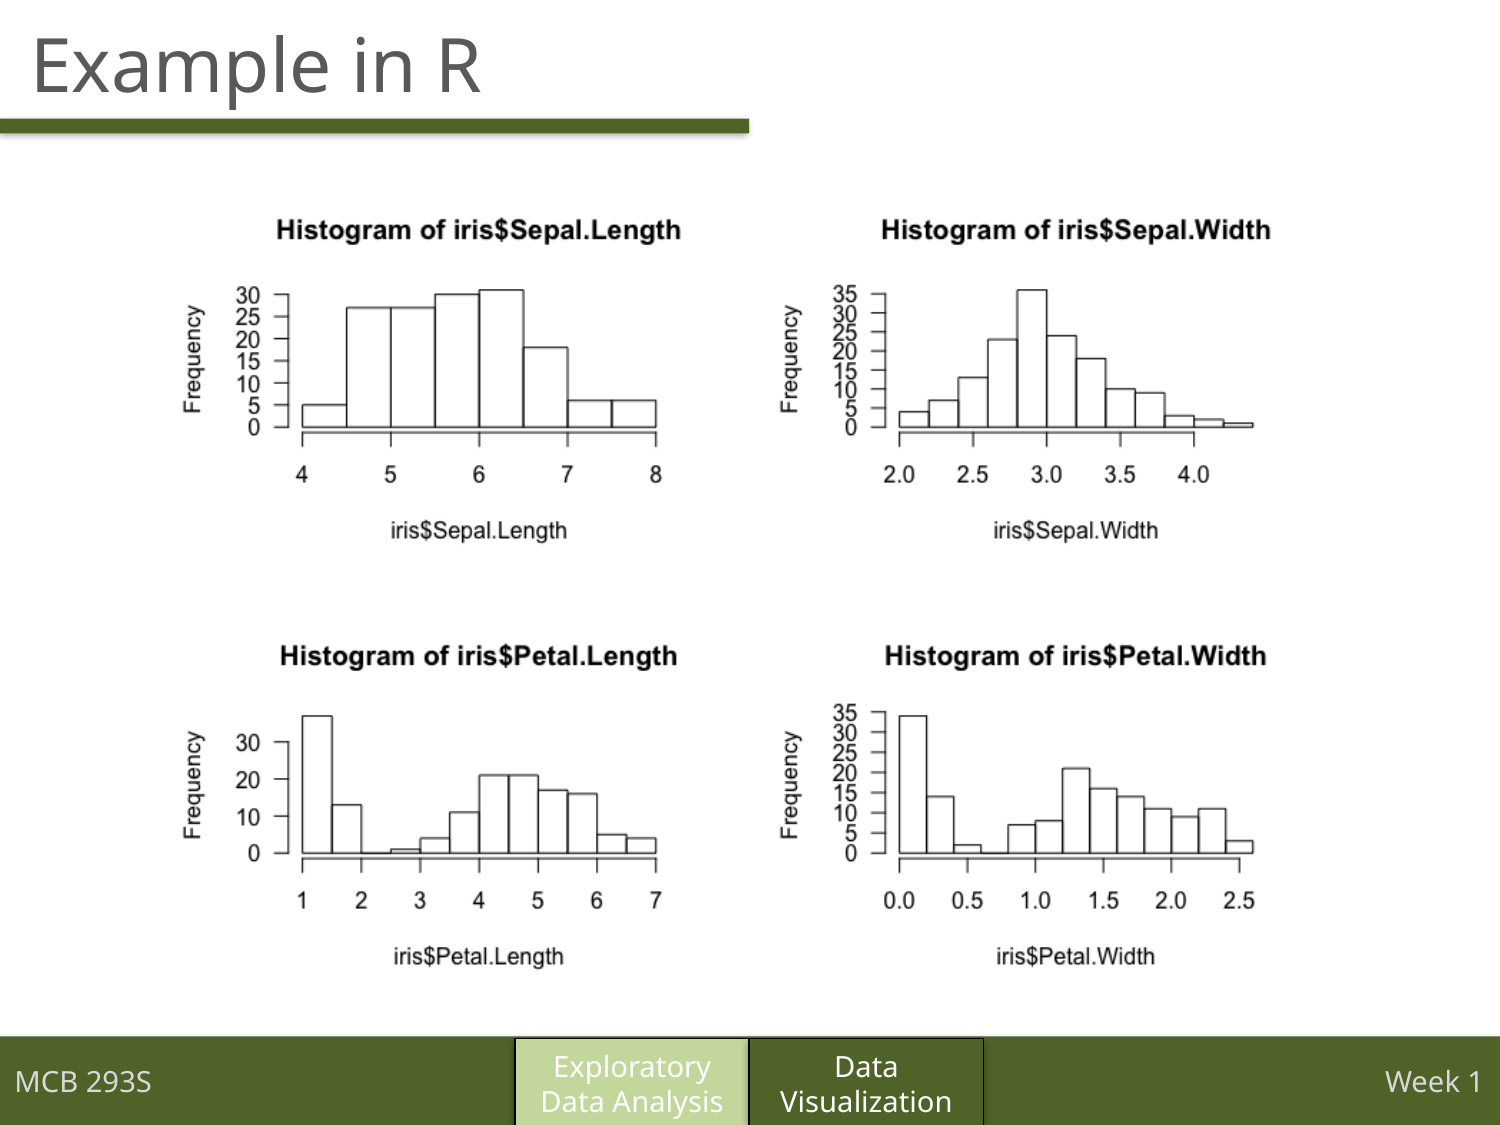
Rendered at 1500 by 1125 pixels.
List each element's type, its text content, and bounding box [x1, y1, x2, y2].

picture [176, 598, 728, 999]
text_box [0, 118, 750, 134]
text_box [0, 1036, 1500, 1125]
picture [176, 172, 728, 573]
text_box Week 1 [1369, 1056, 1499, 1106]
text_box Exploratory Data Analysis [514, 1038, 747, 1125]
picture [773, 598, 1325, 999]
text_box MCB 293S [0, 1056, 167, 1106]
title Example in R [15, 0, 1485, 126]
picture [773, 172, 1325, 573]
text_box Data Visualization [749, 1038, 984, 1125]
